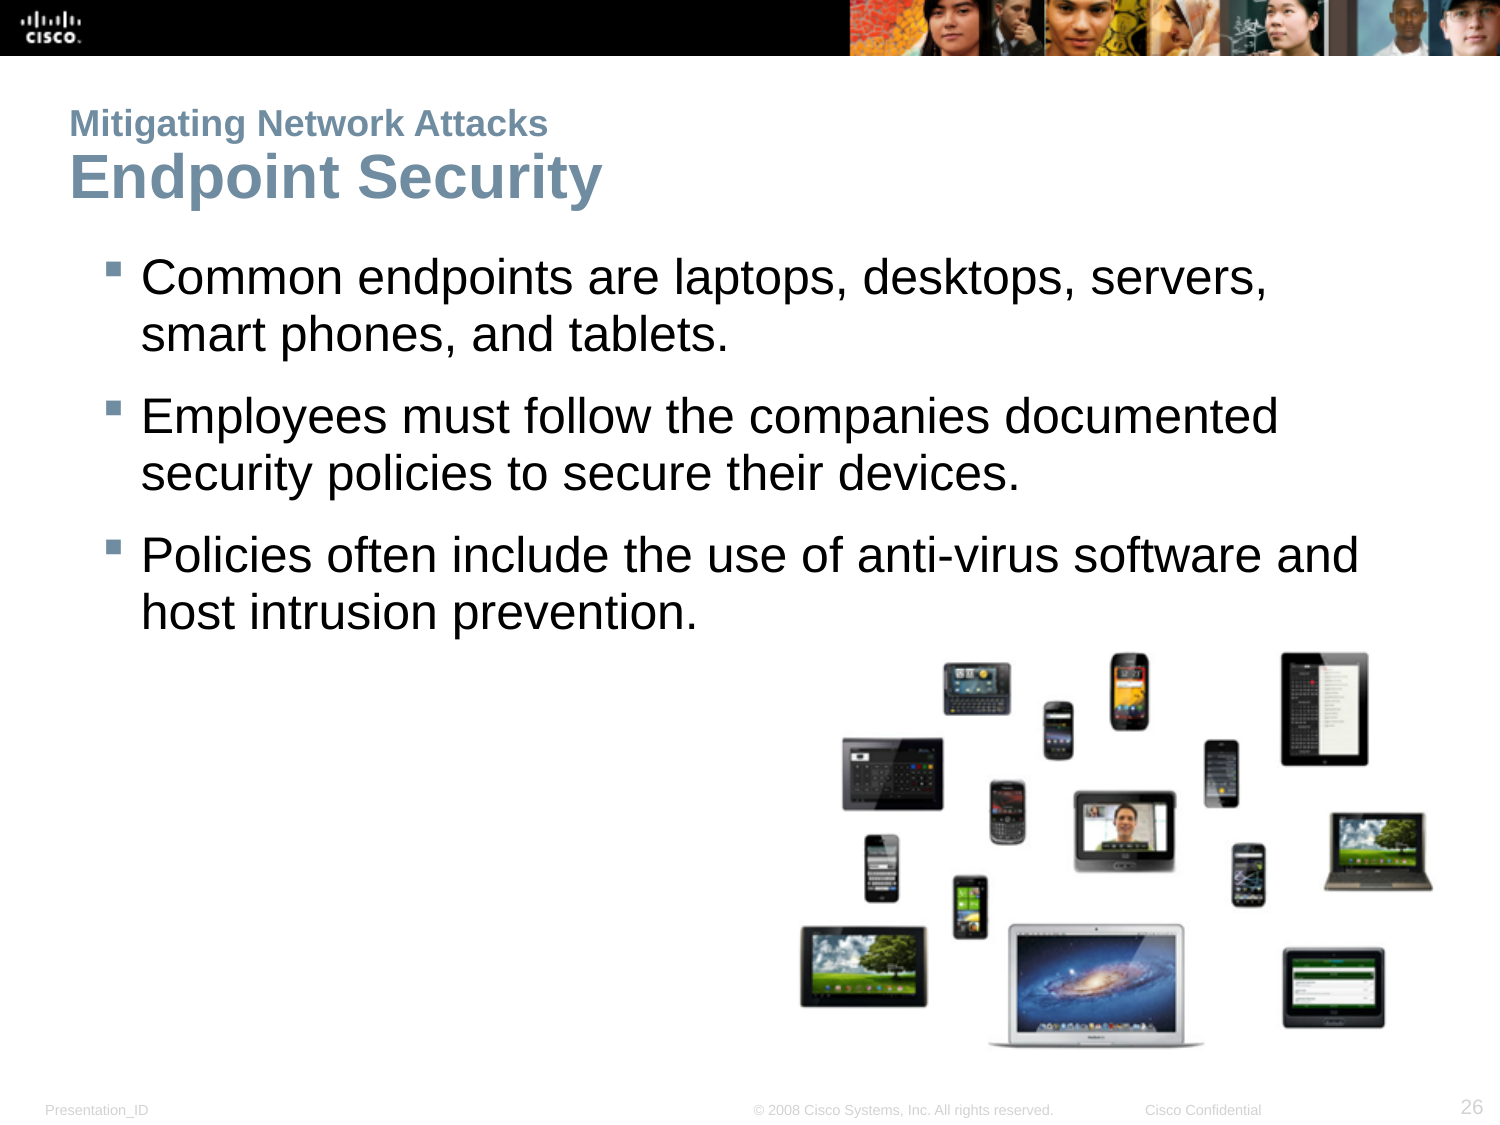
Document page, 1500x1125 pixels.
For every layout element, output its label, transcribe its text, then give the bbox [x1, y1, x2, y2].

list Common endpoints are laptops, desktops, servers, smart phones, and tablets. Employees must follow the companies documented security policies to secure their devices. Policies often include the use of anti-virus software and host intrusion prevention. [88, 242, 1392, 984]
picture [0, 0, 1500, 56]
title Mitigating Network Attacks Endpoint Security [55, 80, 1470, 220]
picture [756, 632, 1470, 1084]
